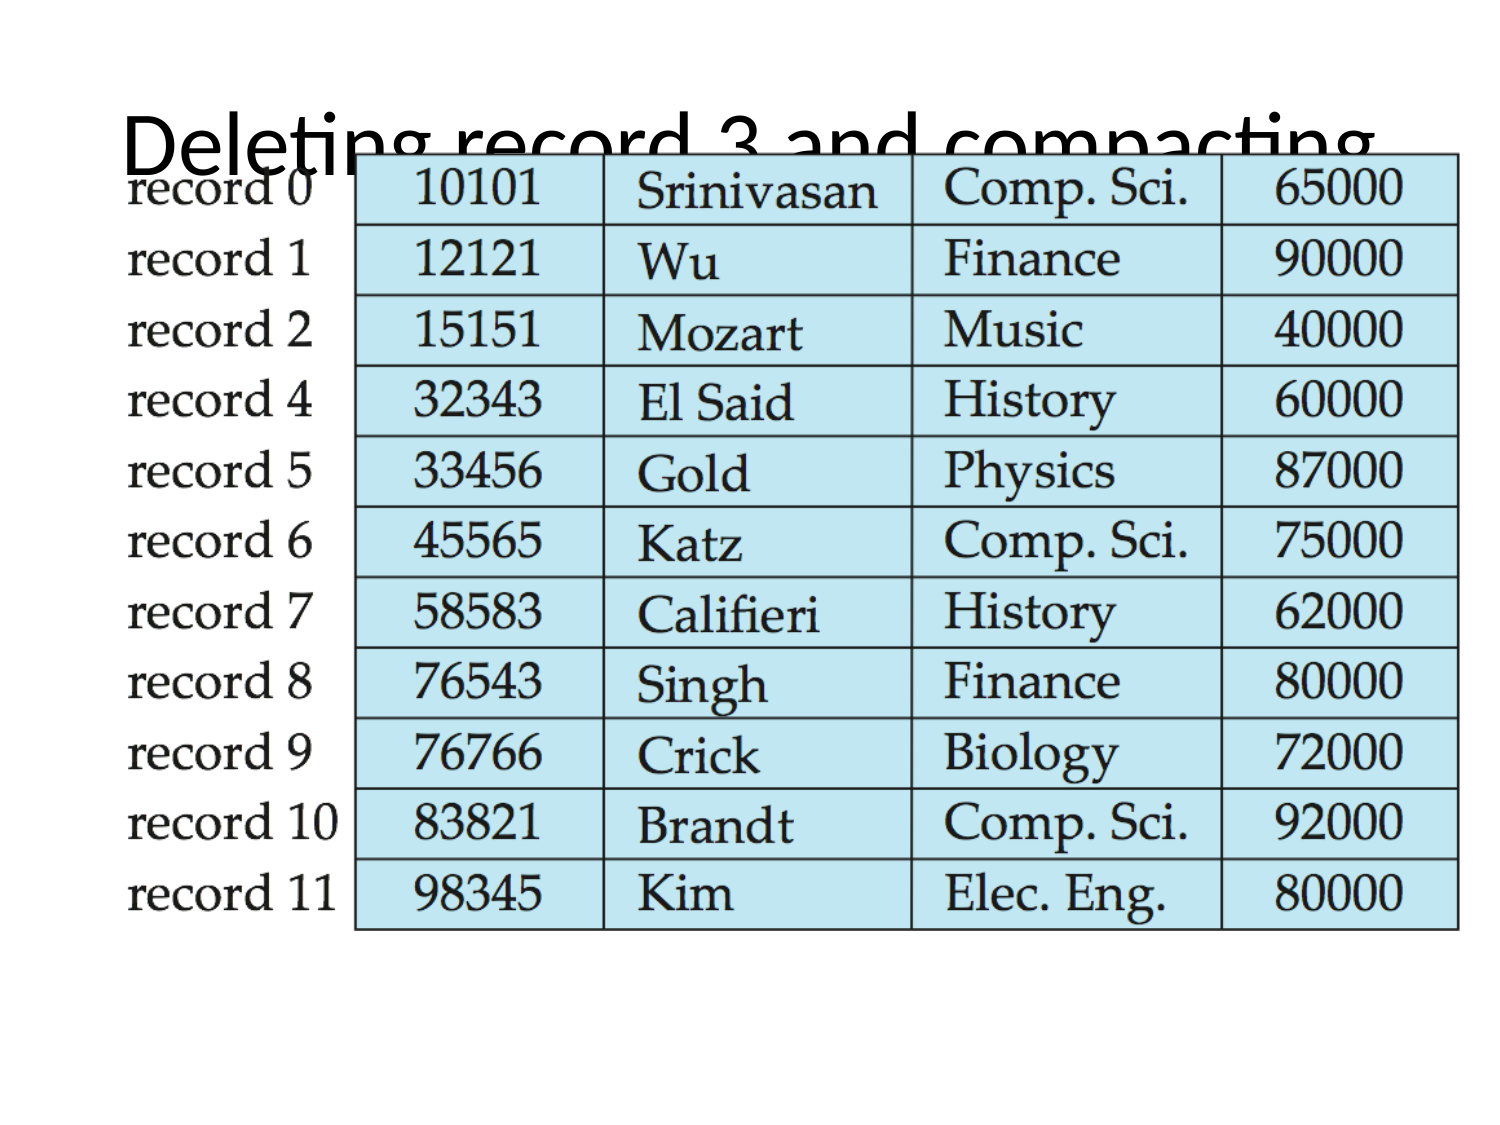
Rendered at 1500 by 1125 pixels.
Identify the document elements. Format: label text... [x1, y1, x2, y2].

title Deleting record 3 and compacting [75, 45, 1425, 233]
picture [127, 150, 1461, 931]
